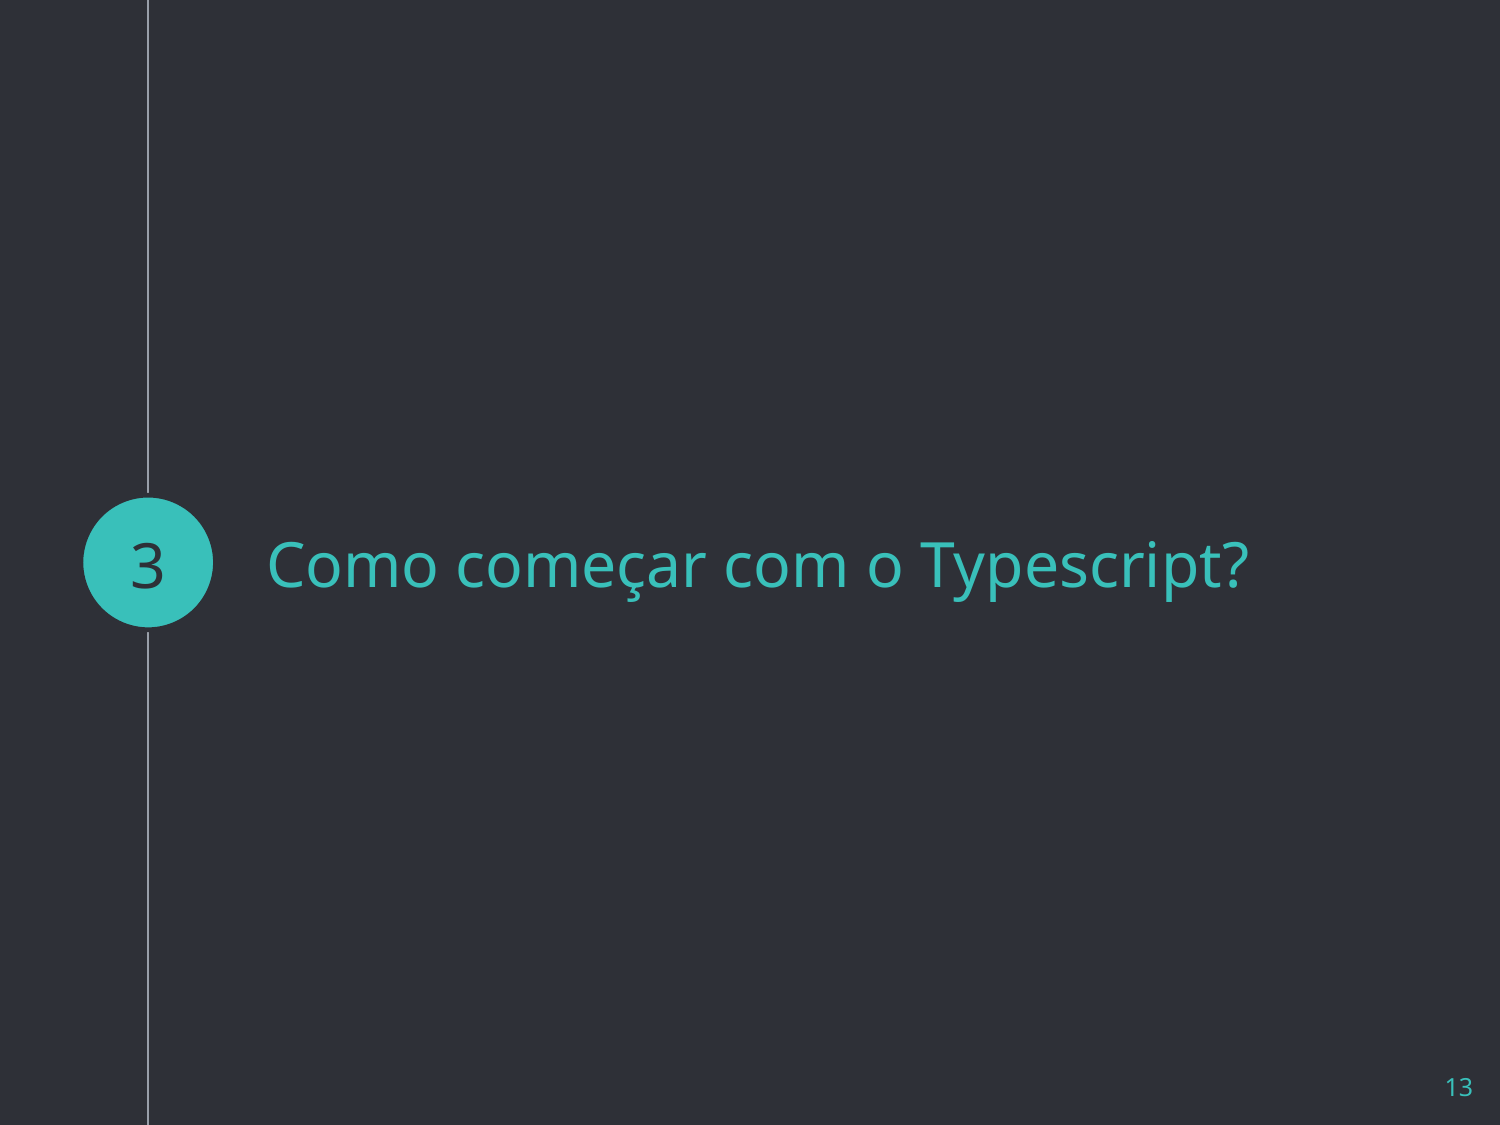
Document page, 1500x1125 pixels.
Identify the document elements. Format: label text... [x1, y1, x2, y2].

slide_number 13 [1398, 1056, 1489, 1125]
text_box 3 [82, 498, 215, 628]
title Como começar com o Typescript? [250, 504, 1362, 622]
